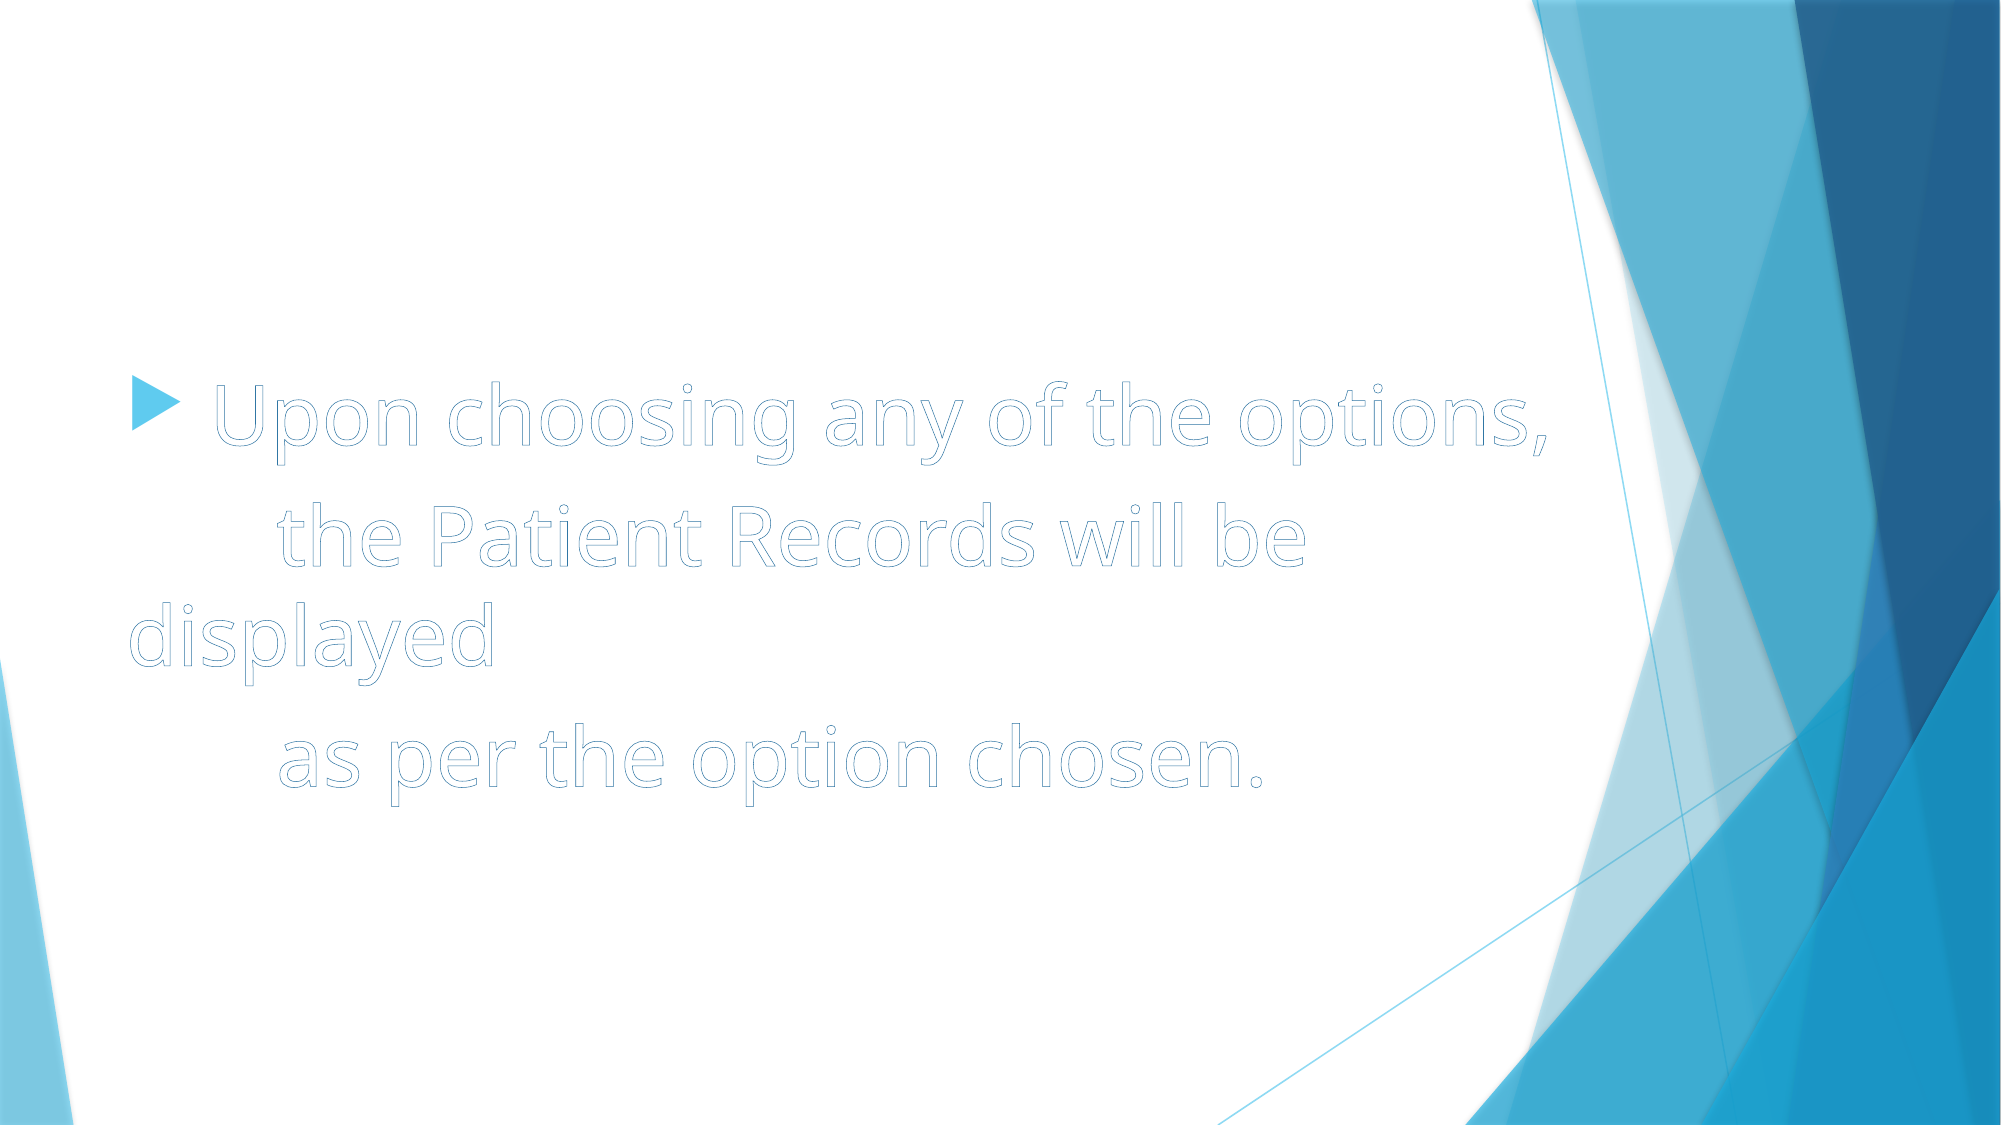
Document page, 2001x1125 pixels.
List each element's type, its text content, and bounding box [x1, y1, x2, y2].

list Upon choosing any of the options, the Patient Records will be displayed as per the option chosen. [111, 354, 1684, 992]
